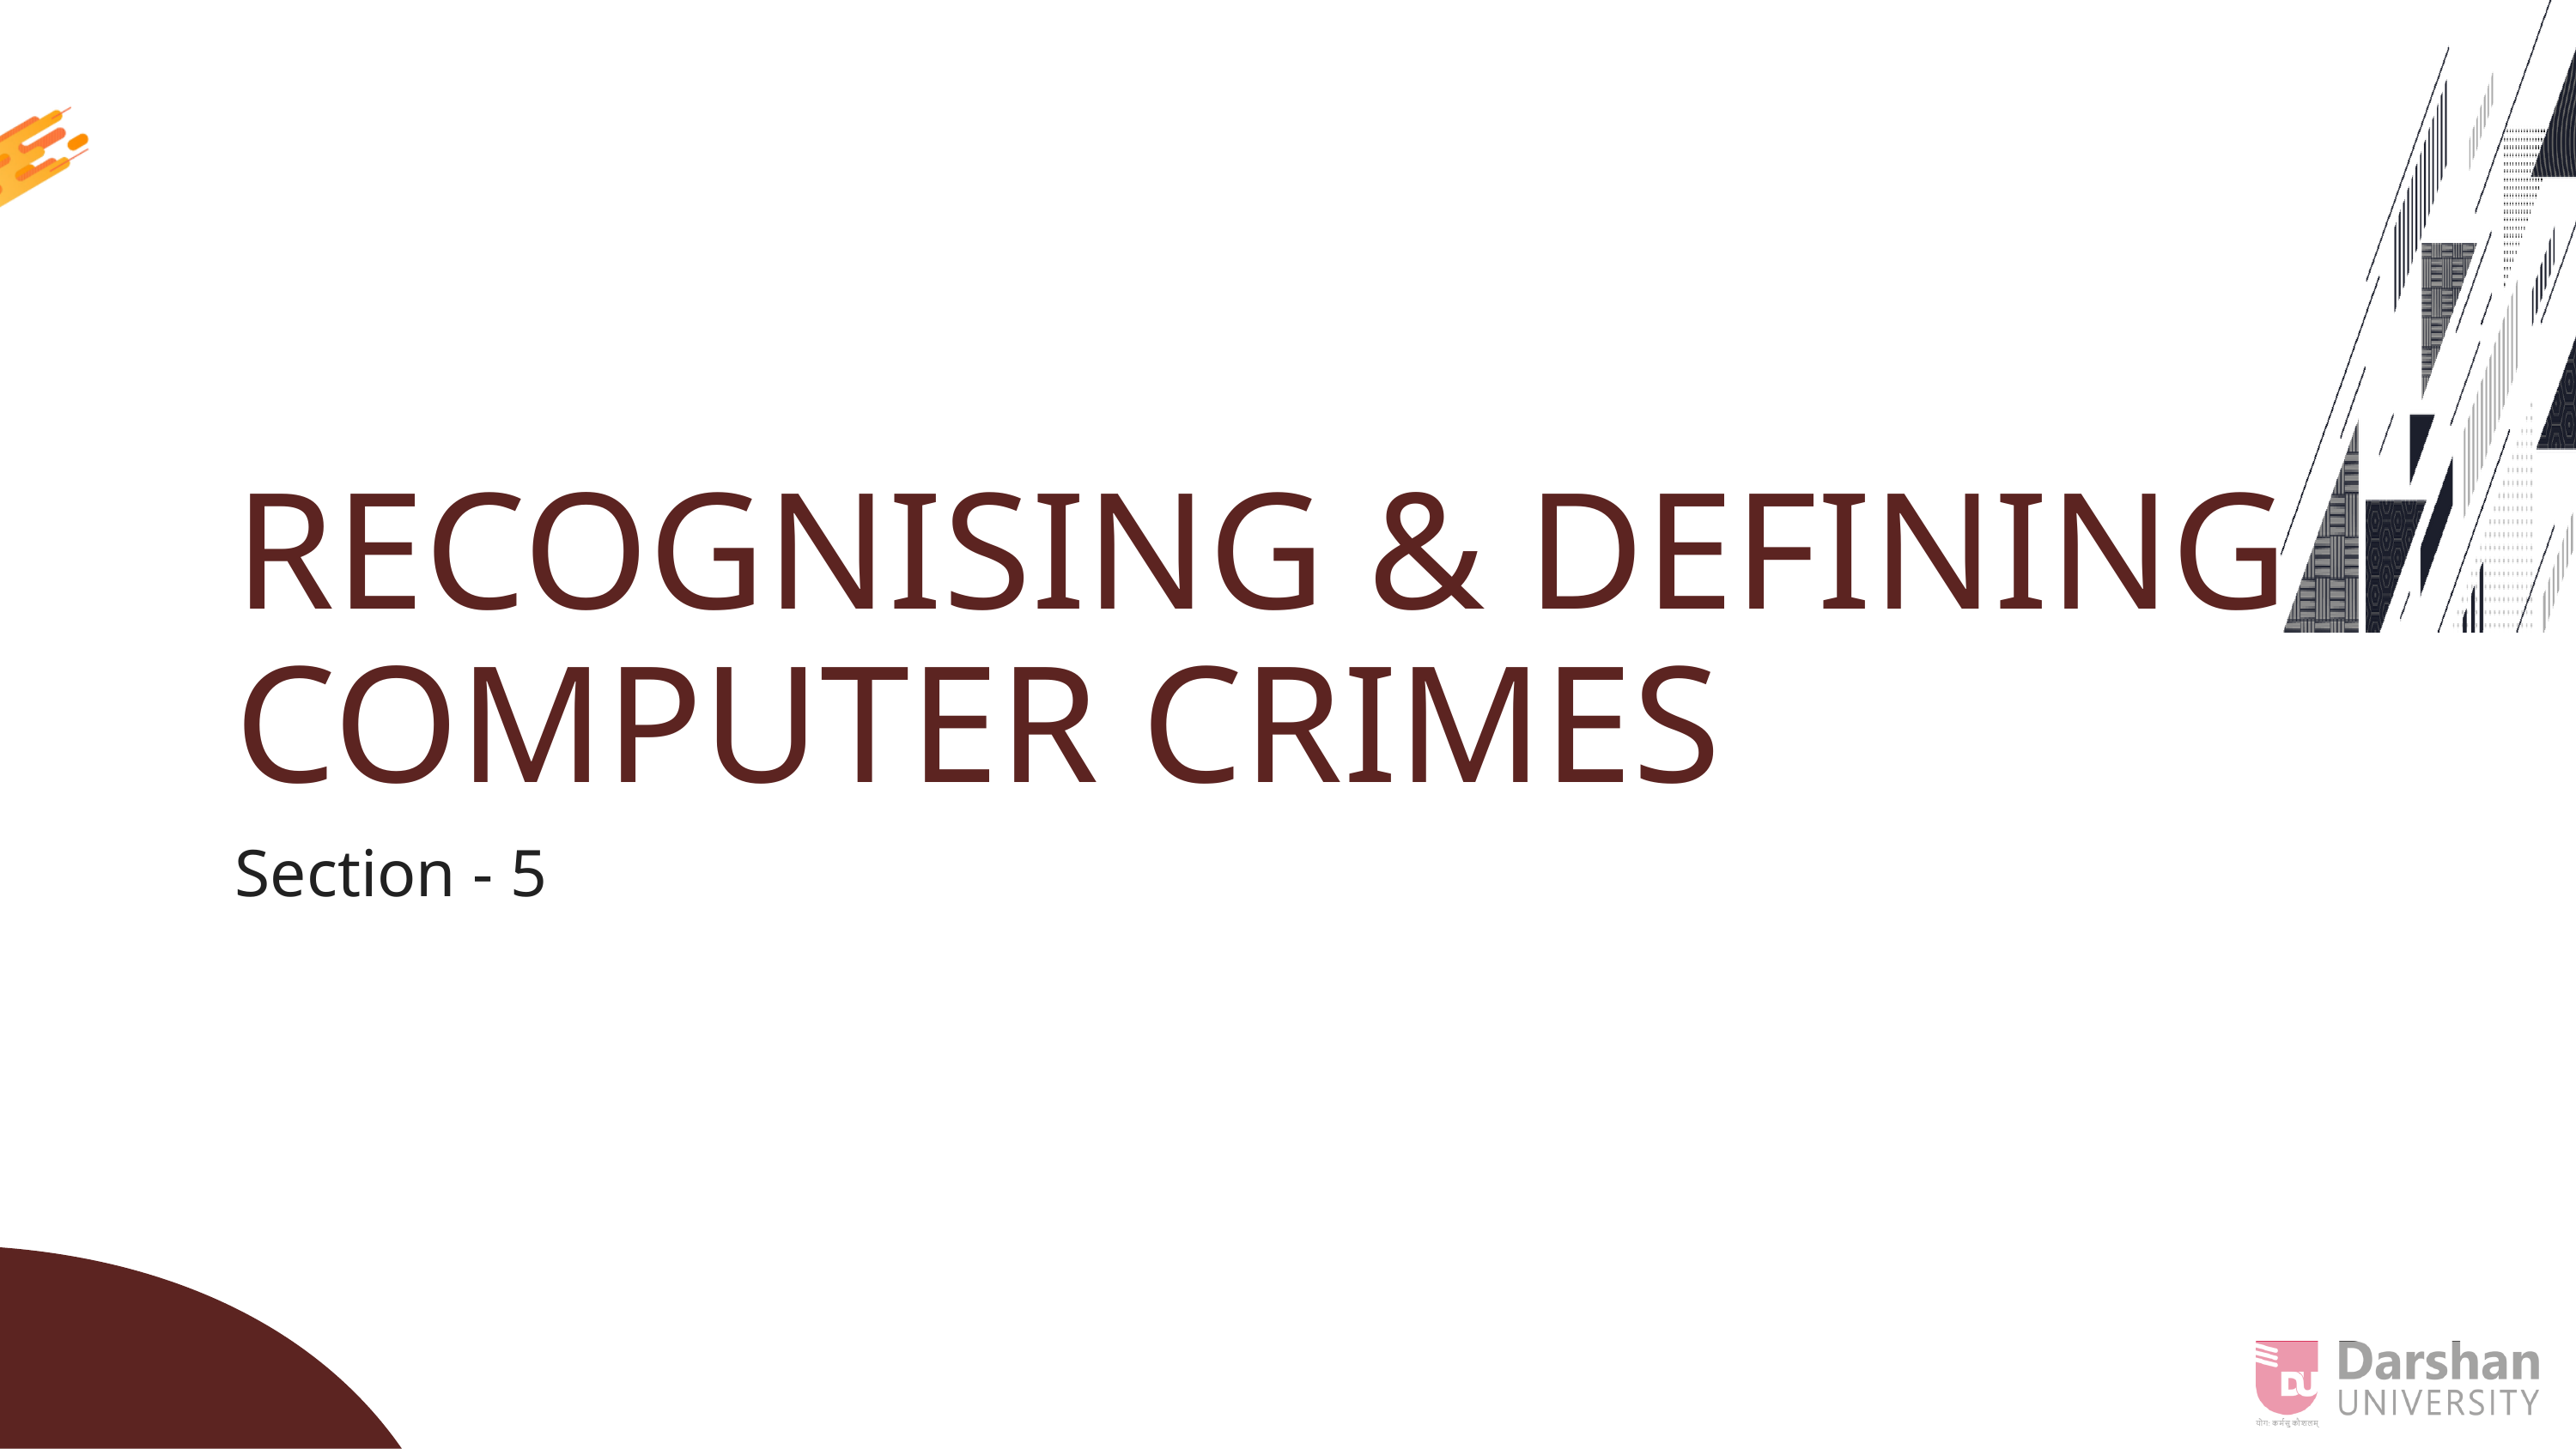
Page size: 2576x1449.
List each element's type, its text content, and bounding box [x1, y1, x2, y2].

text_box RECOGNISING & DEFINING COMPUTER CRIMES [234, 467, 2432, 815]
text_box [0, 1246, 403, 1449]
text_box Section - 5 [234, 840, 2432, 910]
text_box [2200, 0, 2576, 633]
text_box [0, 84, 115, 248]
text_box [2256, 1341, 2540, 1428]
